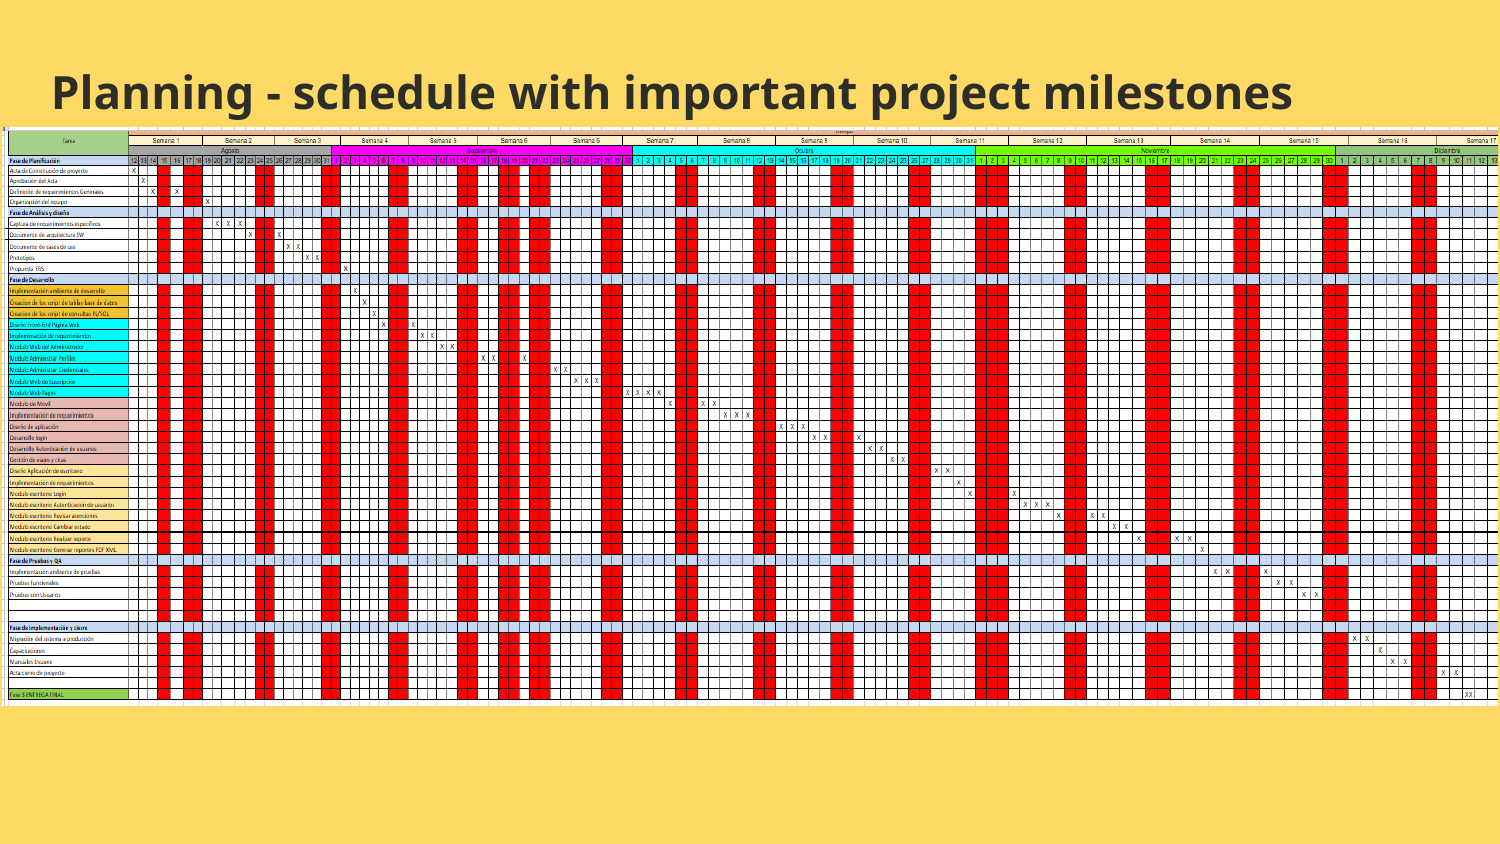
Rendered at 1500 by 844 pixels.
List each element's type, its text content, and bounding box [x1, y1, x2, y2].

picture [1, 126, 1499, 706]
title Planning - schedule with important project milestones [35, 55, 1415, 125]
